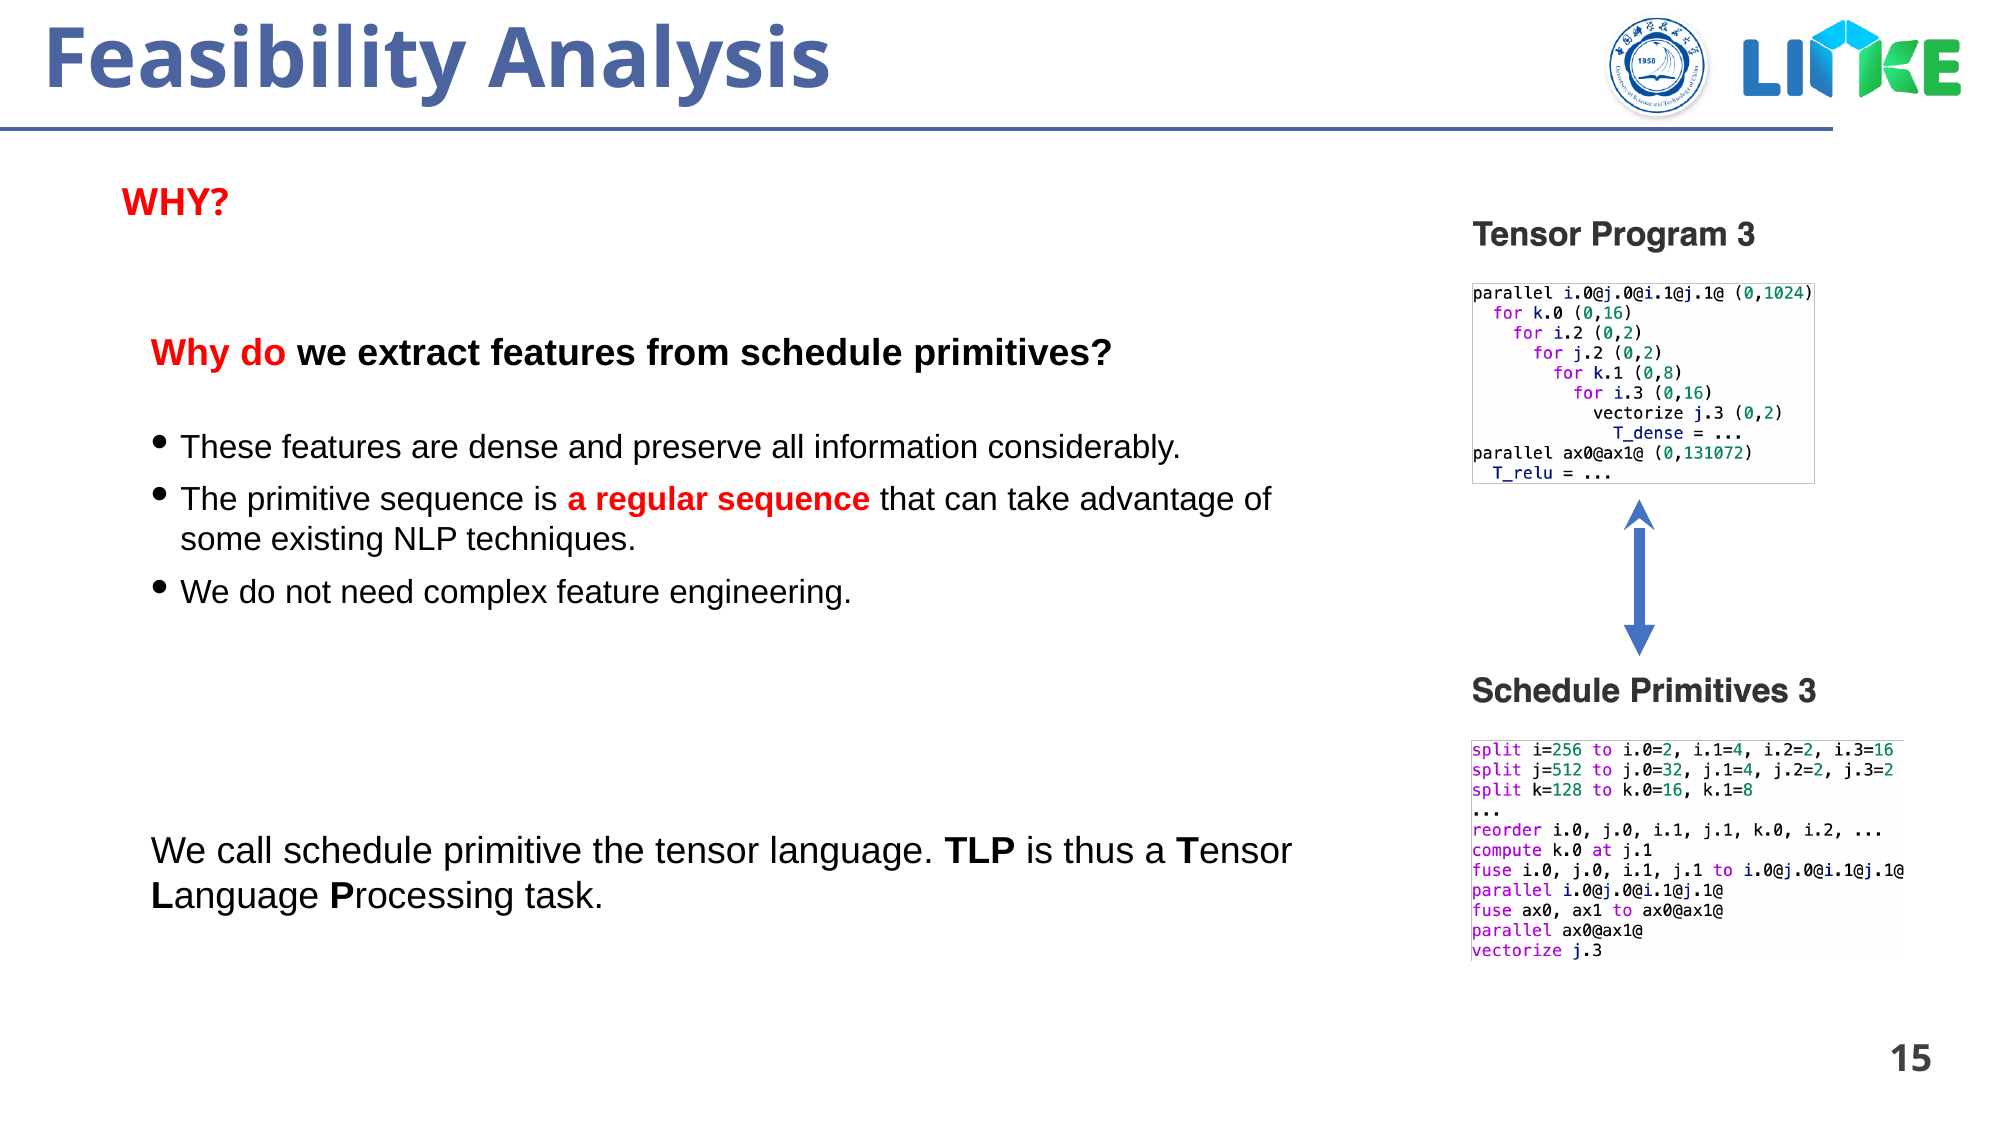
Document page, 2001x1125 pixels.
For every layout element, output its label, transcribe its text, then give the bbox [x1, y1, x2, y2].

picture [1470, 212, 1852, 495]
slide_number 15 [1833, 1029, 1948, 1090]
picture [1703, 6, 1971, 122]
text_box WHY? [45, 170, 306, 231]
title Feasibility Analysis [27, 0, 1703, 122]
picture [1470, 674, 1927, 964]
text_box Why do we extract features from schedule primitives? These features are dense and preserve all information considerably. The primitive sequence is a regular sequence that can take advantage of some existing NLP techniques. We do not need complex feature engineering. [124, 320, 1322, 618]
text_box We call schedule primitive the tensor language. TLP is thus a Tensor Language Processing task. [124, 818, 1322, 924]
